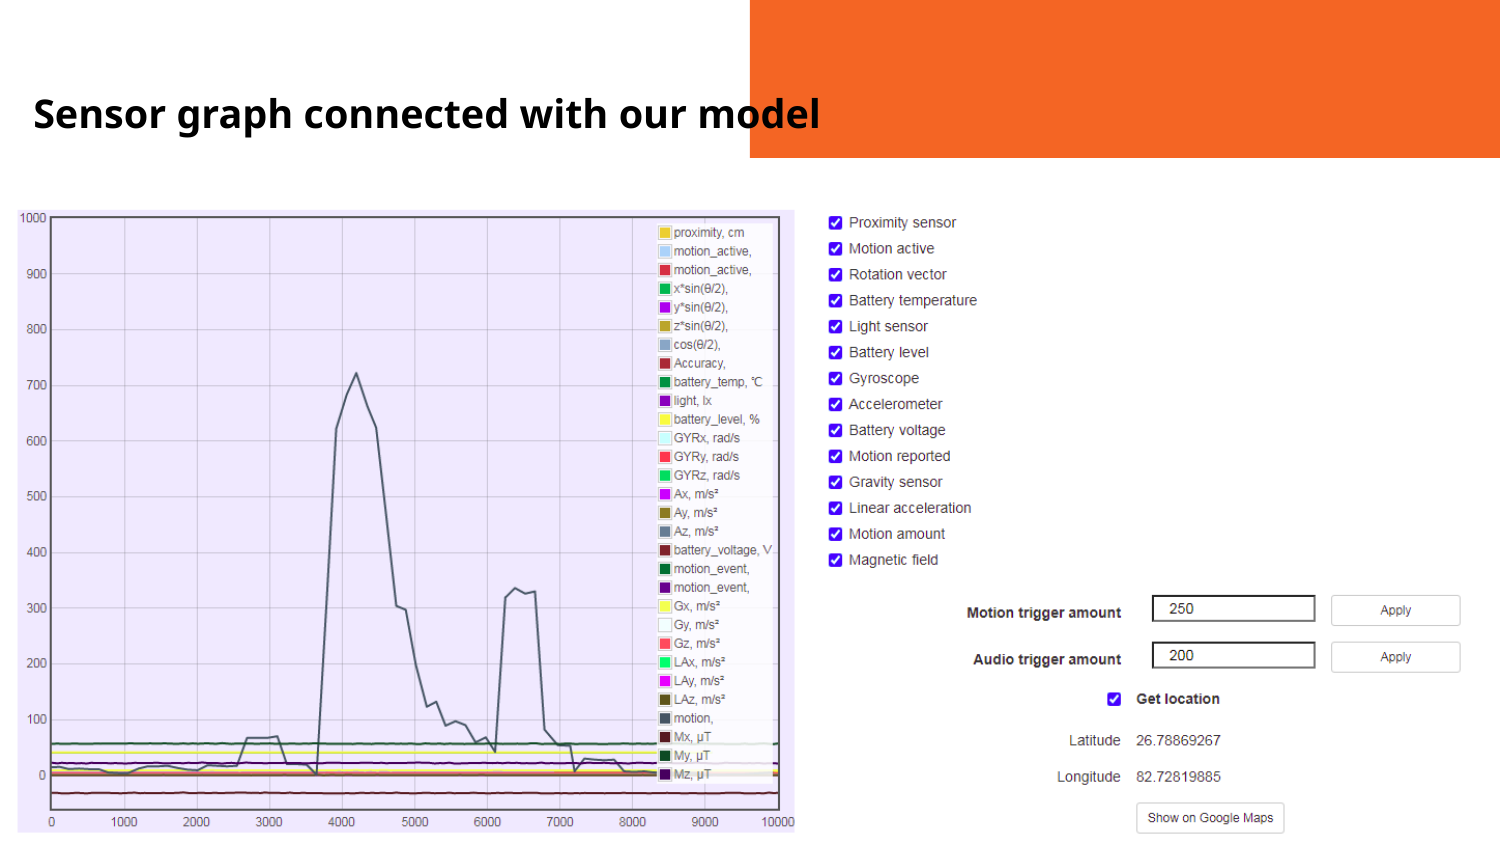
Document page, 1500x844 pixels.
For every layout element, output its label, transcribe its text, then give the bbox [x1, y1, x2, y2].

list Sensor graph connected with our model [18, 49, 968, 157]
picture [0, 158, 1500, 844]
